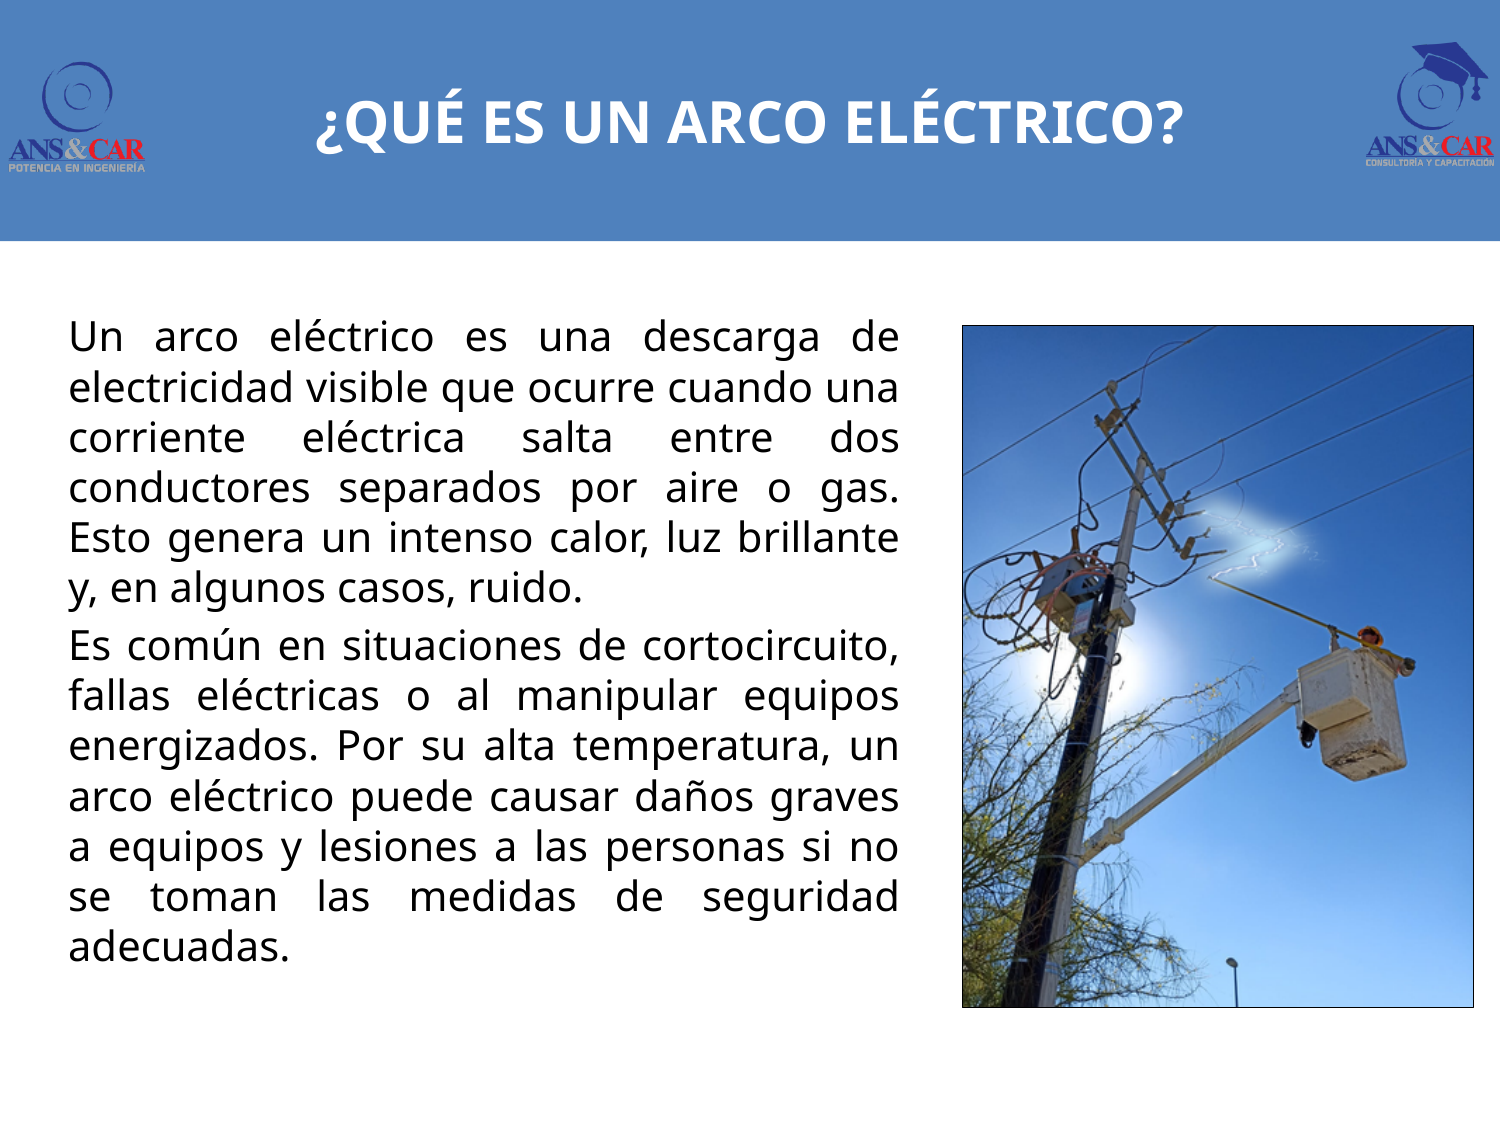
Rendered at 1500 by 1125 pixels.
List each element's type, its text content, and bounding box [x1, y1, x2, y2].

picture [0, 54, 153, 181]
title ¿QUÉ ES UN ARCO ELÉCTRICO? [0, 0, 1500, 242]
picture [962, 326, 1474, 1008]
picture [1366, 42, 1494, 167]
subtitle Un arco eléctrico es una descarga de electricidad visible que ocurre cuando una corriente eléctrica salta entre dos conductores separados por aire o gas. Esto genera un intenso calor, luz brillante y, en algunos casos, ruido. Es común en situaciones de cortocircuito, fallas eléctricas o al manipular equipos energizados. Por su alta temperatura, un arco eléctrico puede causar daños graves a equipos y lesiones a las personas si no se toman las medidas de seguridad adecuadas. [53, 302, 916, 1047]
